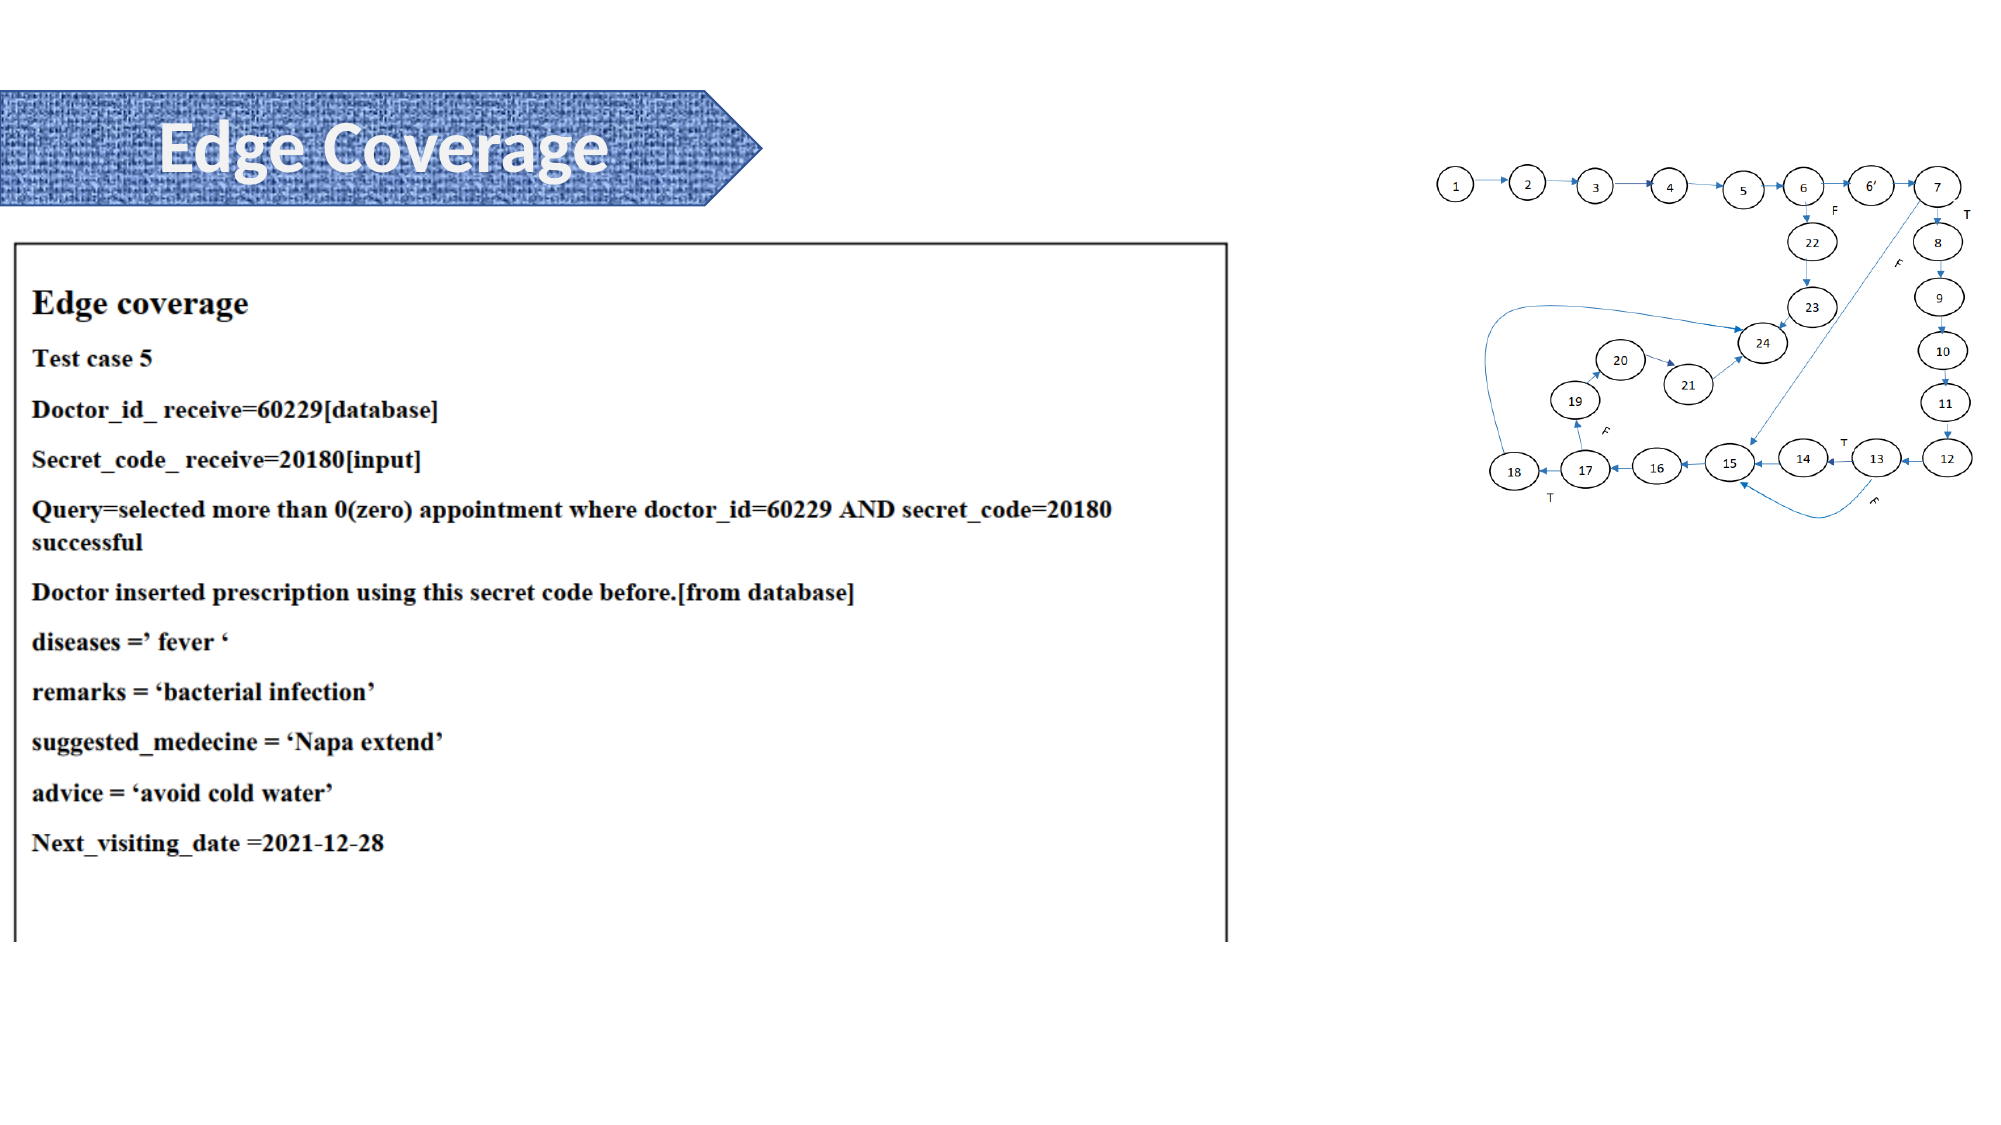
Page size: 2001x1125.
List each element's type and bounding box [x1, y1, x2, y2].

picture [0, 221, 1250, 942]
picture [1345, 160, 2000, 532]
text_box [0, 91, 762, 206]
